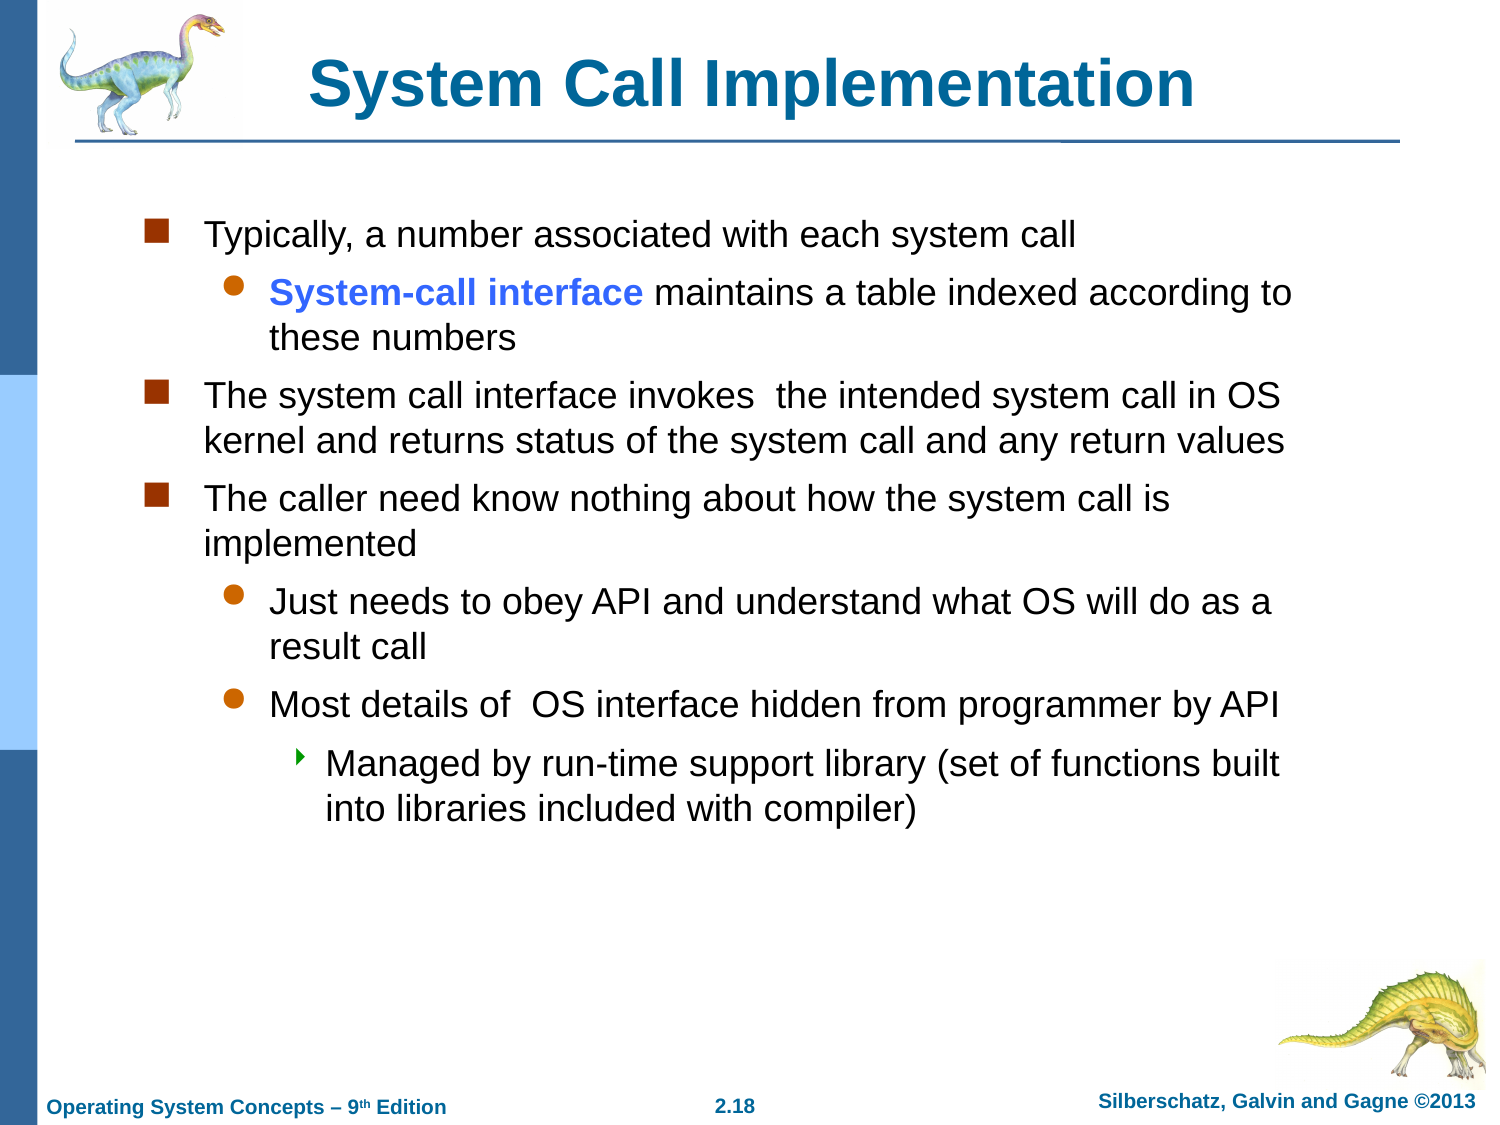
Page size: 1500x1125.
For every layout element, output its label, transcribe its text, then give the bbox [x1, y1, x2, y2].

picture [46, 0, 243, 149]
list Typically, a number associated with each system call System-call interface maintains a table indexed according to these numbers The system call interface invokes the intended system call in OS kernel and returns status of the system call and any return values The caller need know nothing about how the system call is implemented Just needs to obey API and understand what OS will do as a result call Most details of OS interface hidden from programmer by API Managed by run-time support library (set of functions built into libraries included with compiler) [132, 202, 1322, 946]
picture [1275, 959, 1486, 1090]
title System Call Implementation [77, 32, 1428, 128]
